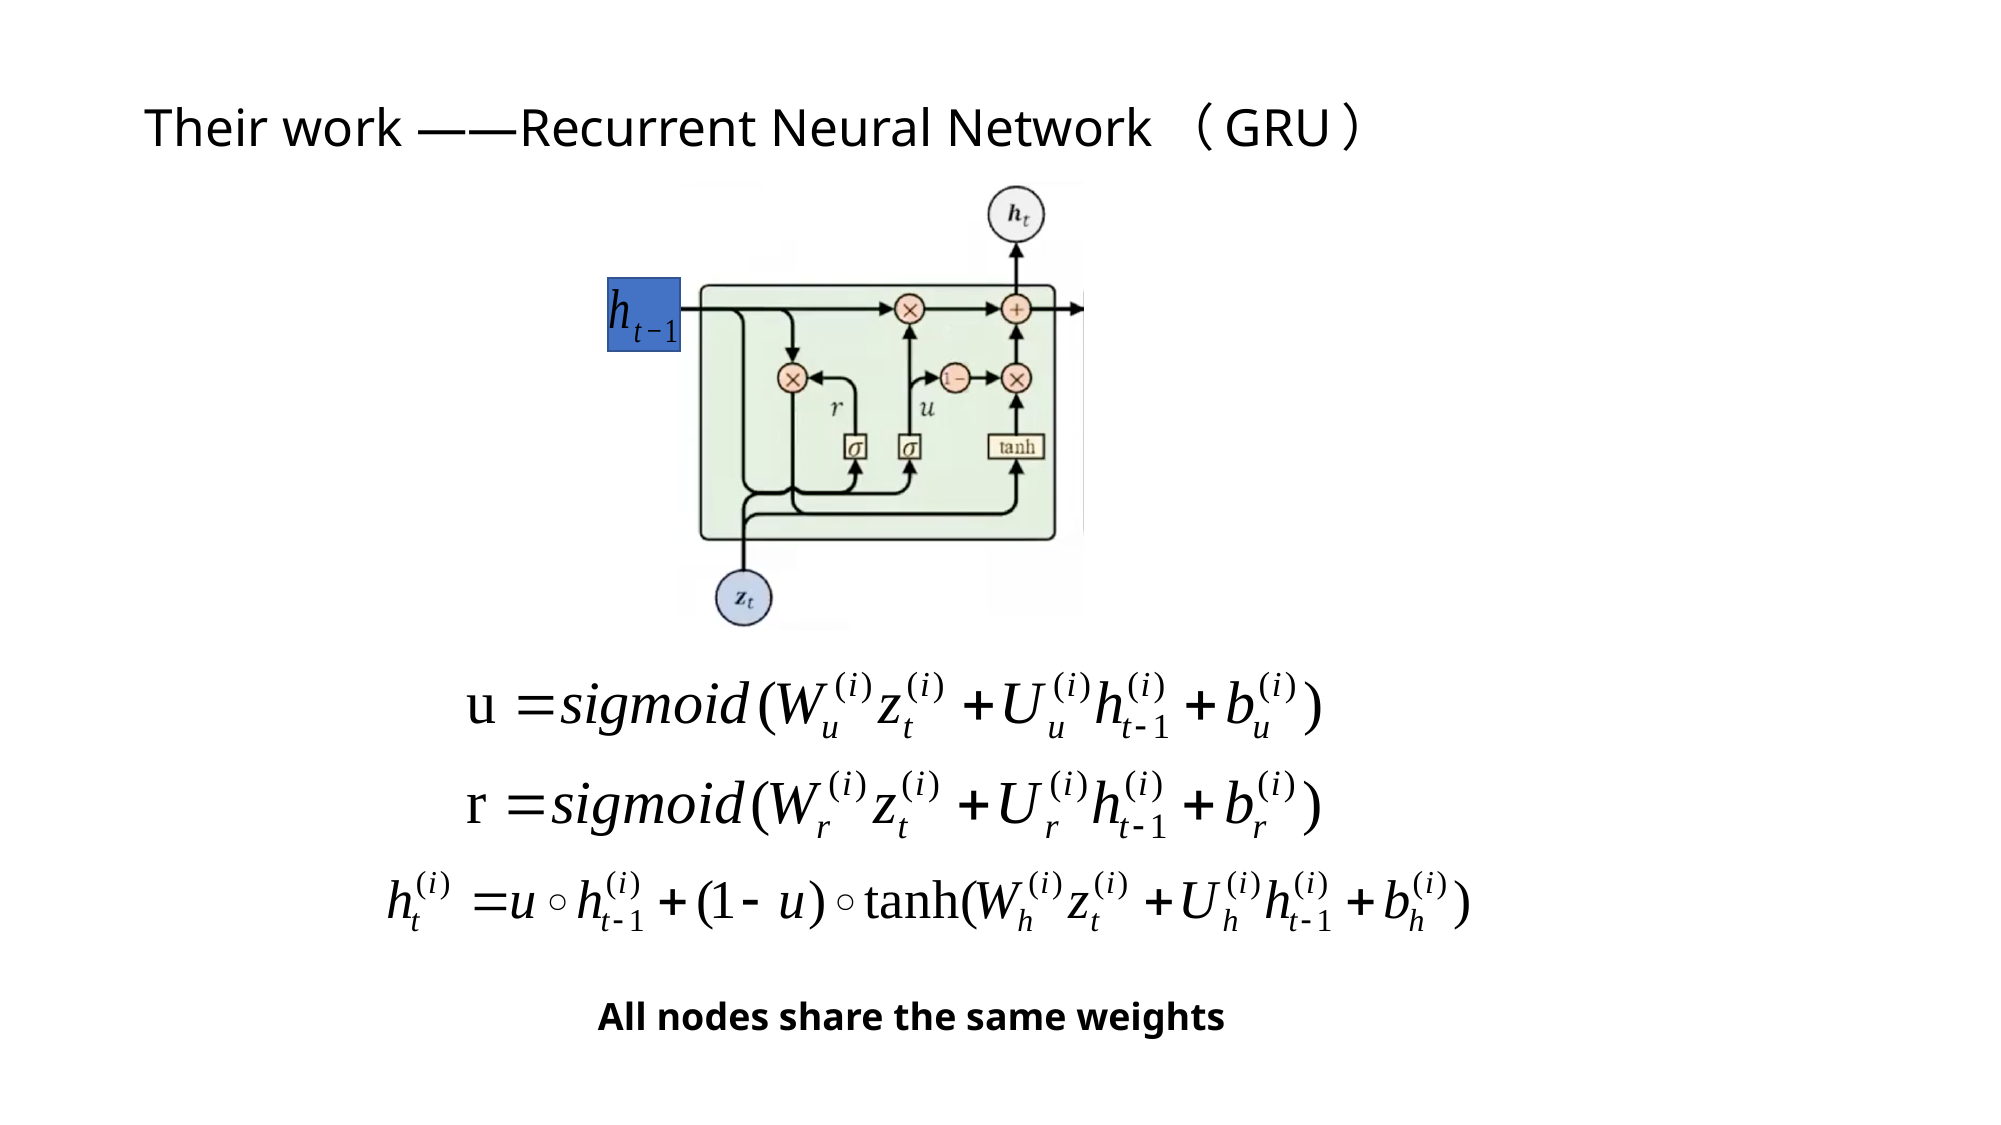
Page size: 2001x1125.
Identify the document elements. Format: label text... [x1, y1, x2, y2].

picture [678, 181, 1084, 630]
text_box All nodes share the same weights [583, 985, 1241, 1045]
title Their work ——Recurrent Neural Network（GRU） [129, 79, 1666, 182]
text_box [377, 858, 1483, 946]
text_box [457, 658, 1335, 754]
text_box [457, 756, 1335, 854]
